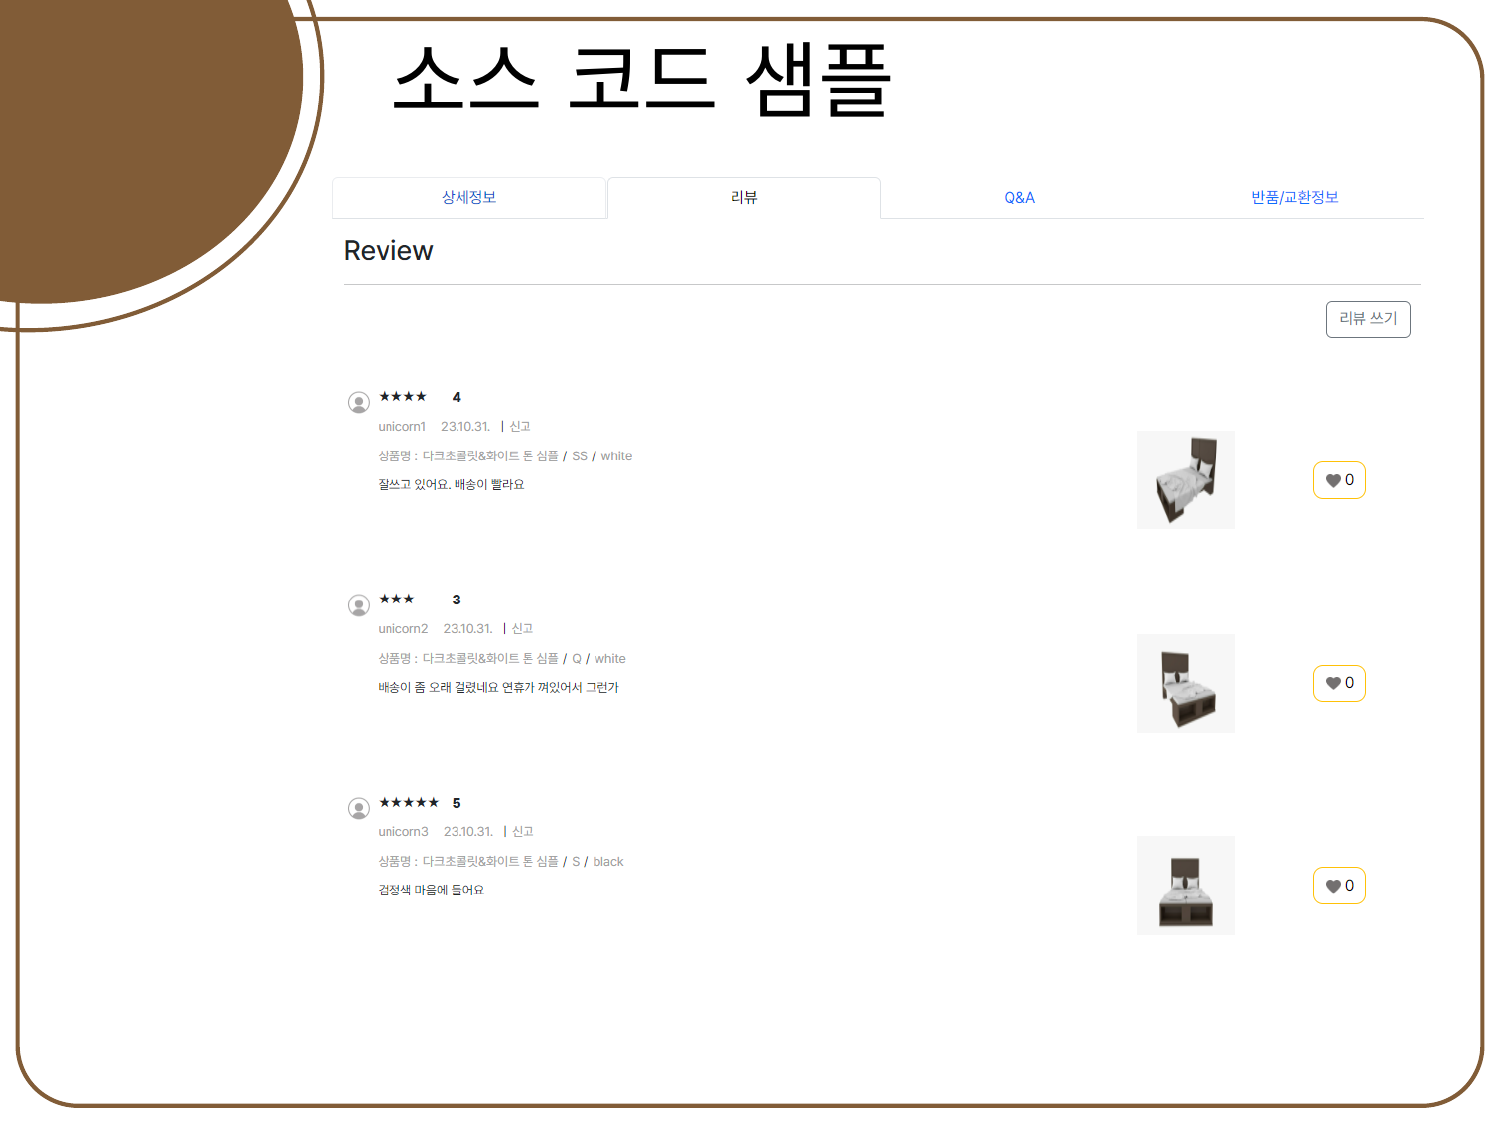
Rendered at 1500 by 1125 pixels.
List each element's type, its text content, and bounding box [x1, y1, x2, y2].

text_box [15, 16, 1485, 1108]
text_box 소스 코드 샘플 [375, 21, 911, 136]
picture [318, 160, 1424, 967]
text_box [0, 0, 323, 331]
